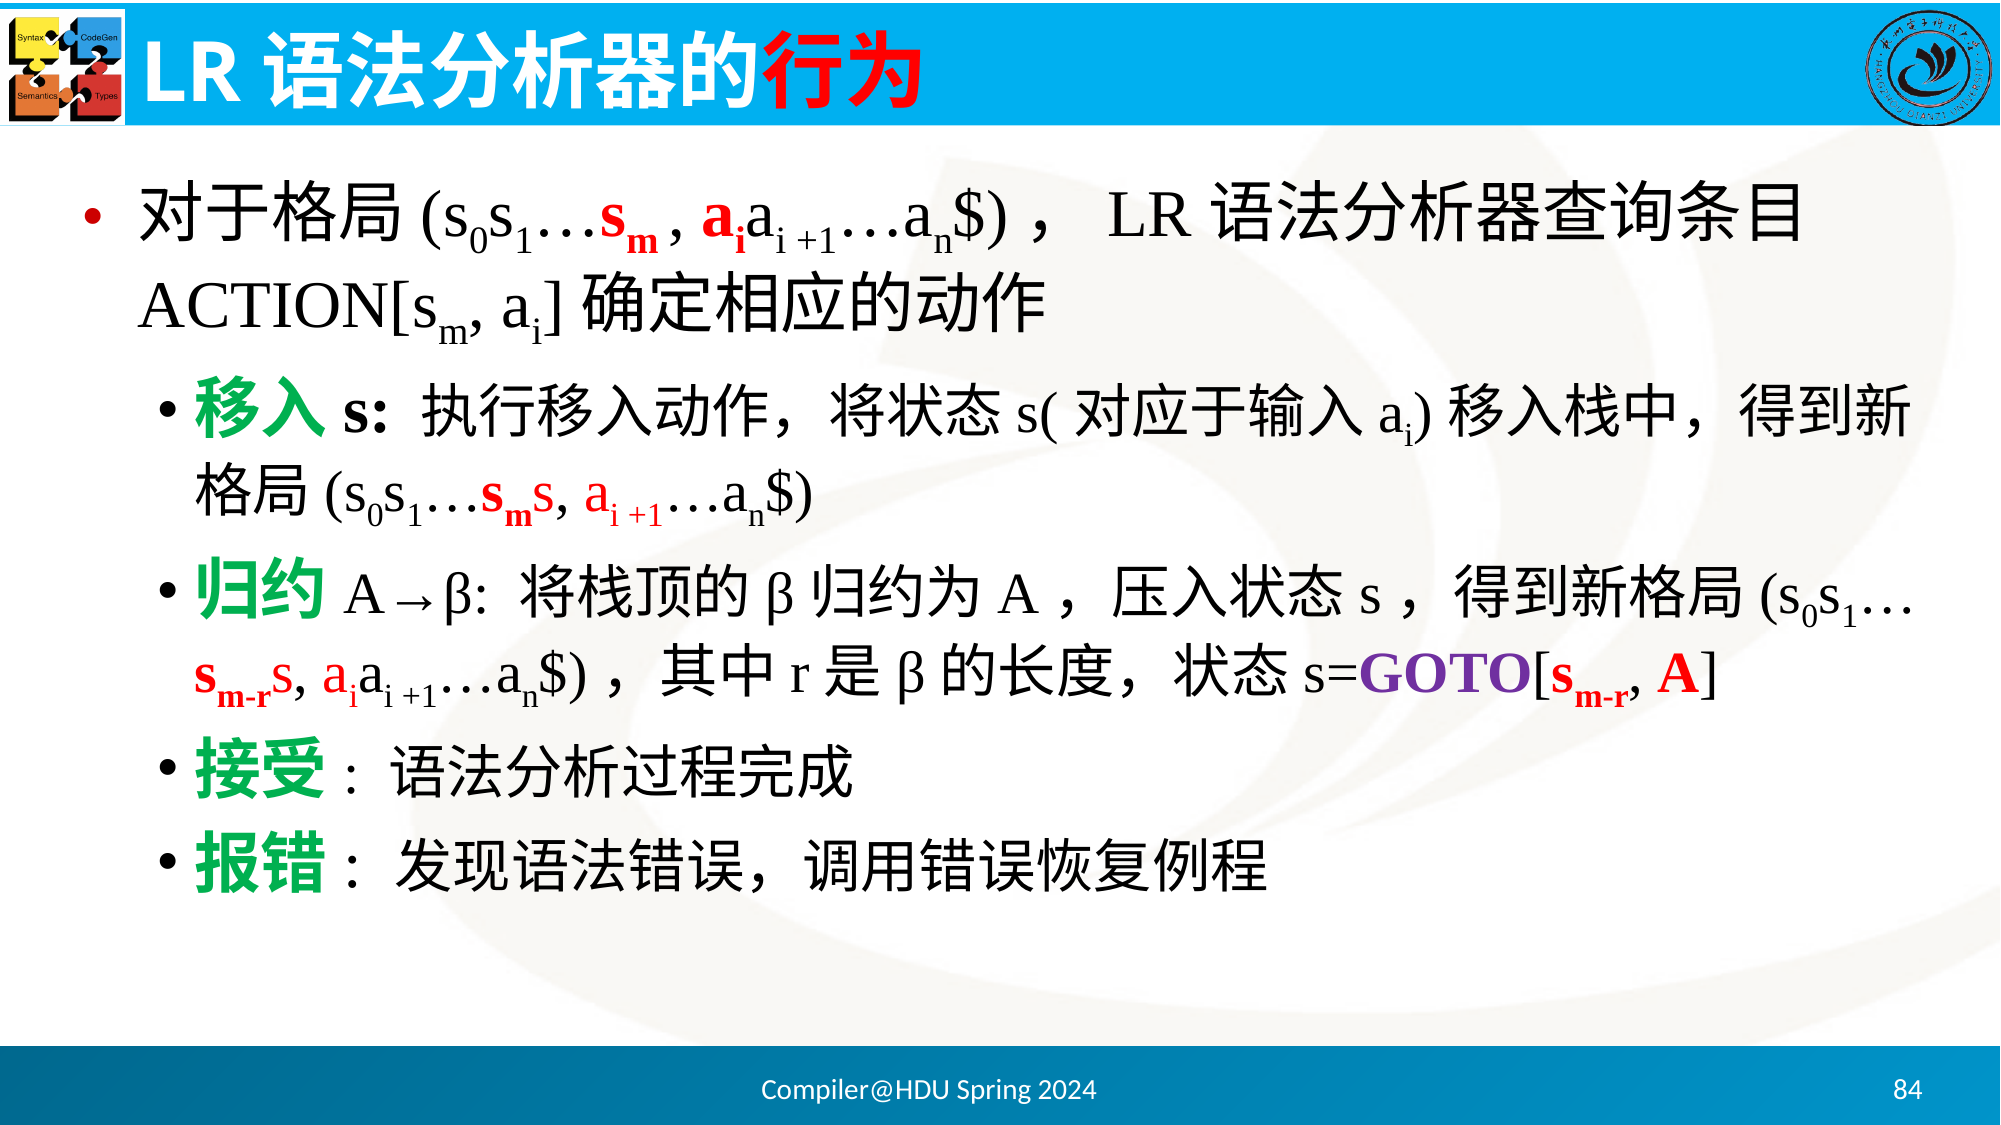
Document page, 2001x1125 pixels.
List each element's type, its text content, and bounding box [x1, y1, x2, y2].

slide_number 84 [1503, 1049, 1938, 1125]
footer Compiler@HDU Spring 2024 [612, 1049, 1247, 1125]
title LR语法分析器的行为 [125, 6, 1934, 126]
list 对于格局(s0s1…sm , aiai +1…an$)，LR语法分析器查询条目ACTION[sm, ai]确定相应的动作 移入s: 执行移入动作，将状态s(对应于输入ai)移入栈中，得到新格局(s0s1…sms, ai +1…an$) 归约A→β: 将栈顶的β归约为A，压入状态s，得到新格局(s0s1…sm-rs, aiai +1…an$)，其中r是β的长度，状态s=GOTO[sm-r, A] 接受: 语法分析过程完成 报错: 发现语法错误，调用错误恢复例程 [66, 162, 1934, 980]
